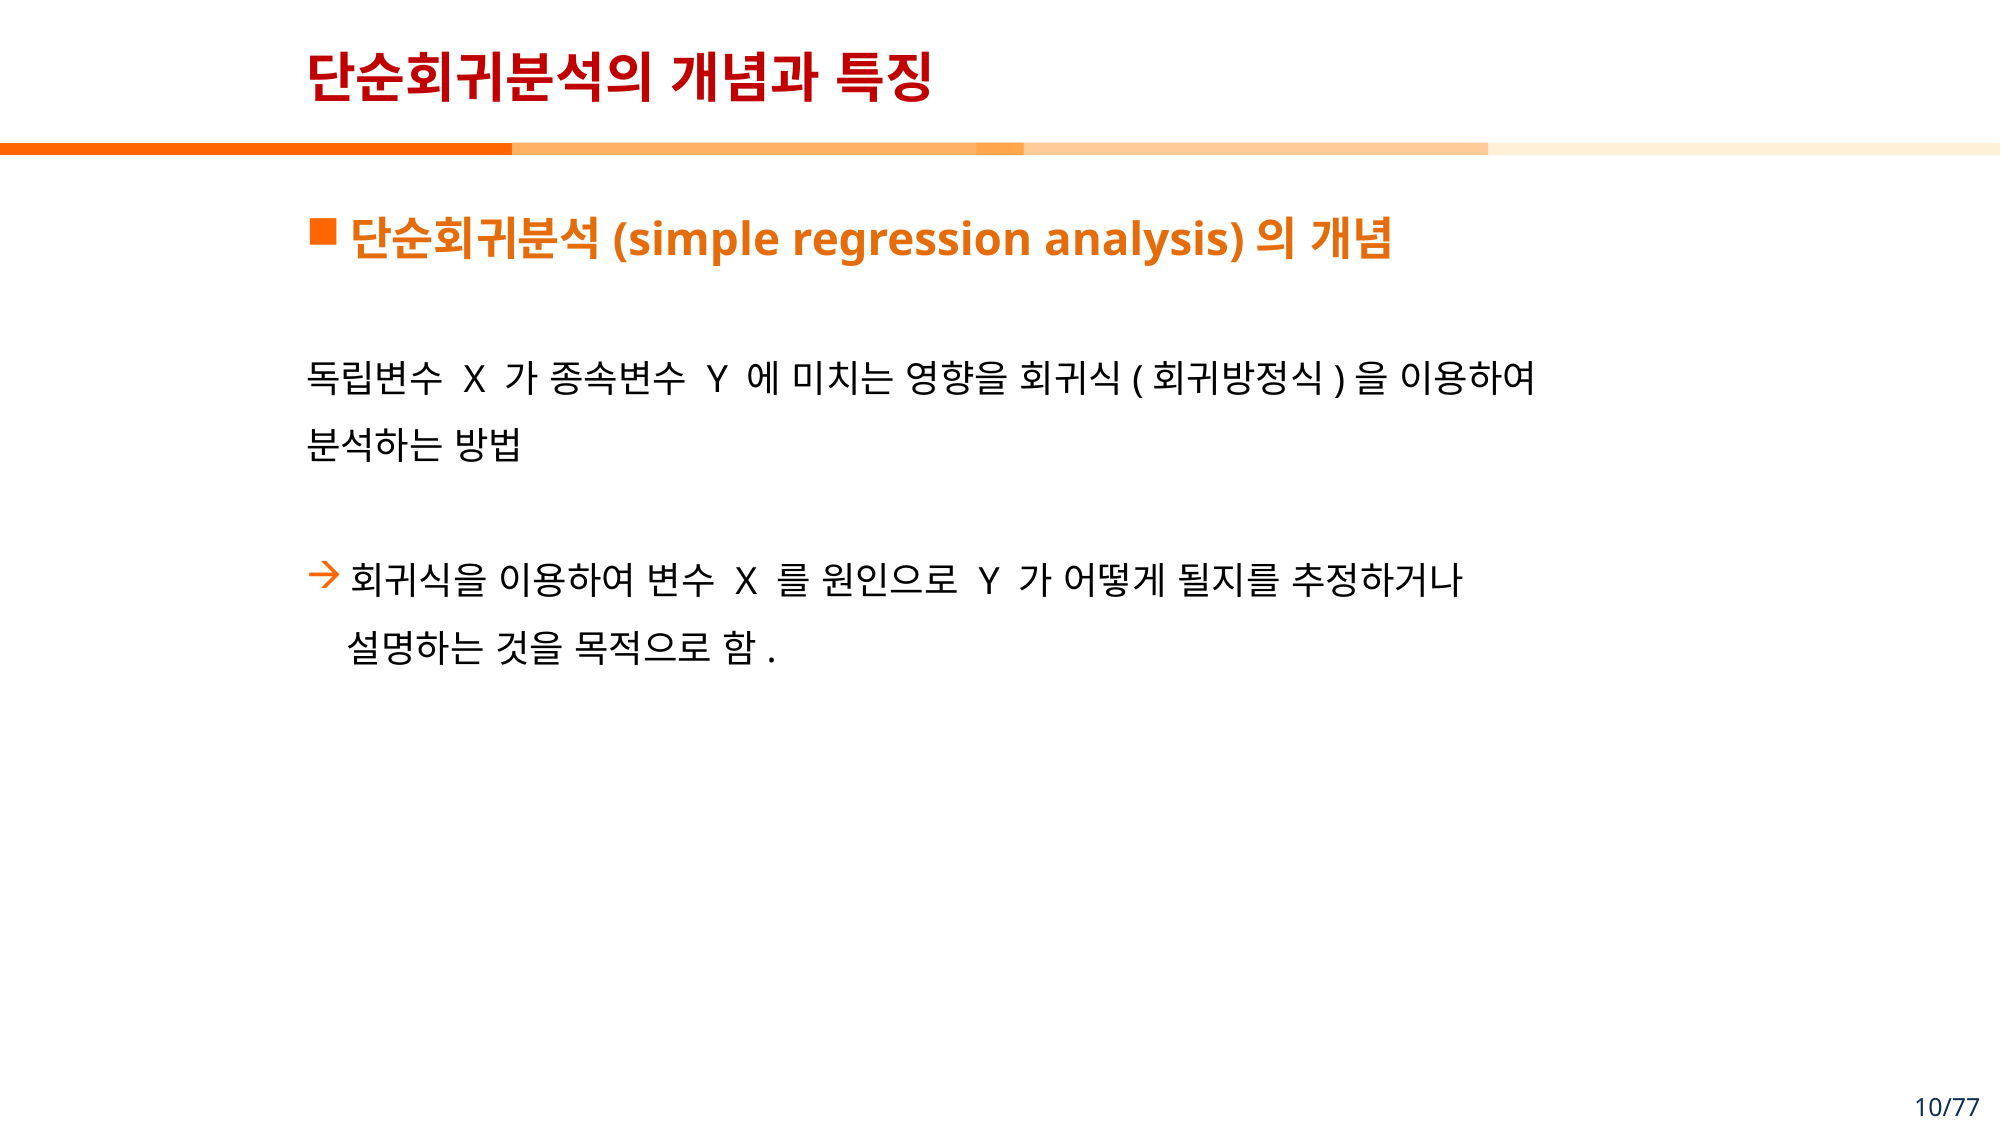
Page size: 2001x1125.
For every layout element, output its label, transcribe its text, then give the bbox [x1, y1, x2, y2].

list 단순회귀분석(simple regression analysis)의 개념 독립변수 X 가 종속변수 Y 에 미치는 영향을 회귀식(회귀방정식)을 이용하여 분석하는 방법 회귀식을 이용하여 변수 X 를 원인으로 Y 가 어떻게 될지를 추정하거나 설명하는 것을 목적으로 함. [291, 174, 1709, 1073]
title 단순회귀분석의 개념과 특징 [291, 31, 1532, 122]
